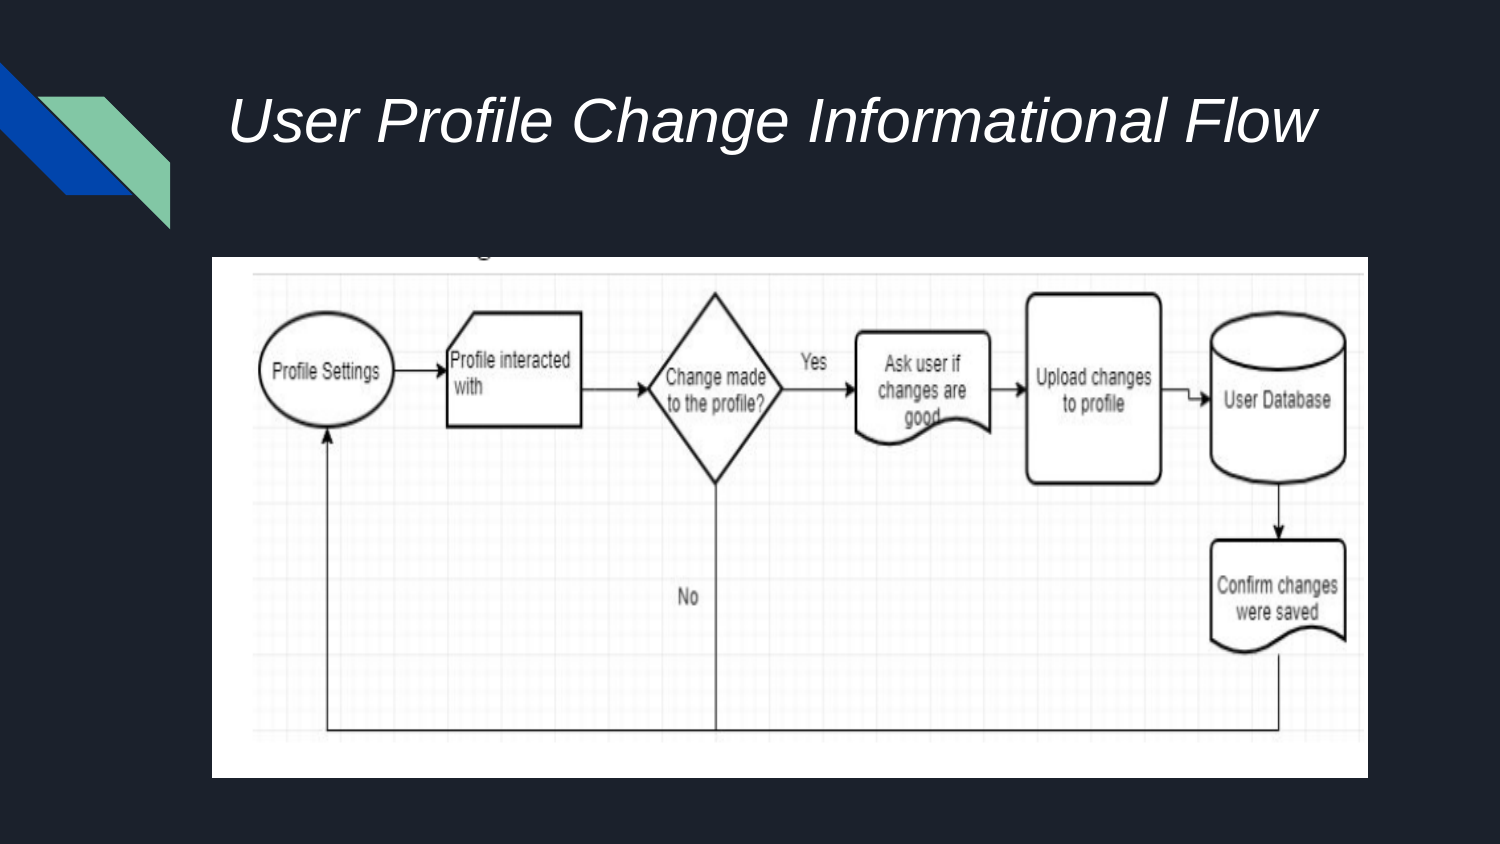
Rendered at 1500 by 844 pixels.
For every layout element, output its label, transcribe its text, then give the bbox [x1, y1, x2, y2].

picture [212, 256, 1368, 778]
title User Profile Change Informational Flow [212, 64, 1368, 215]
